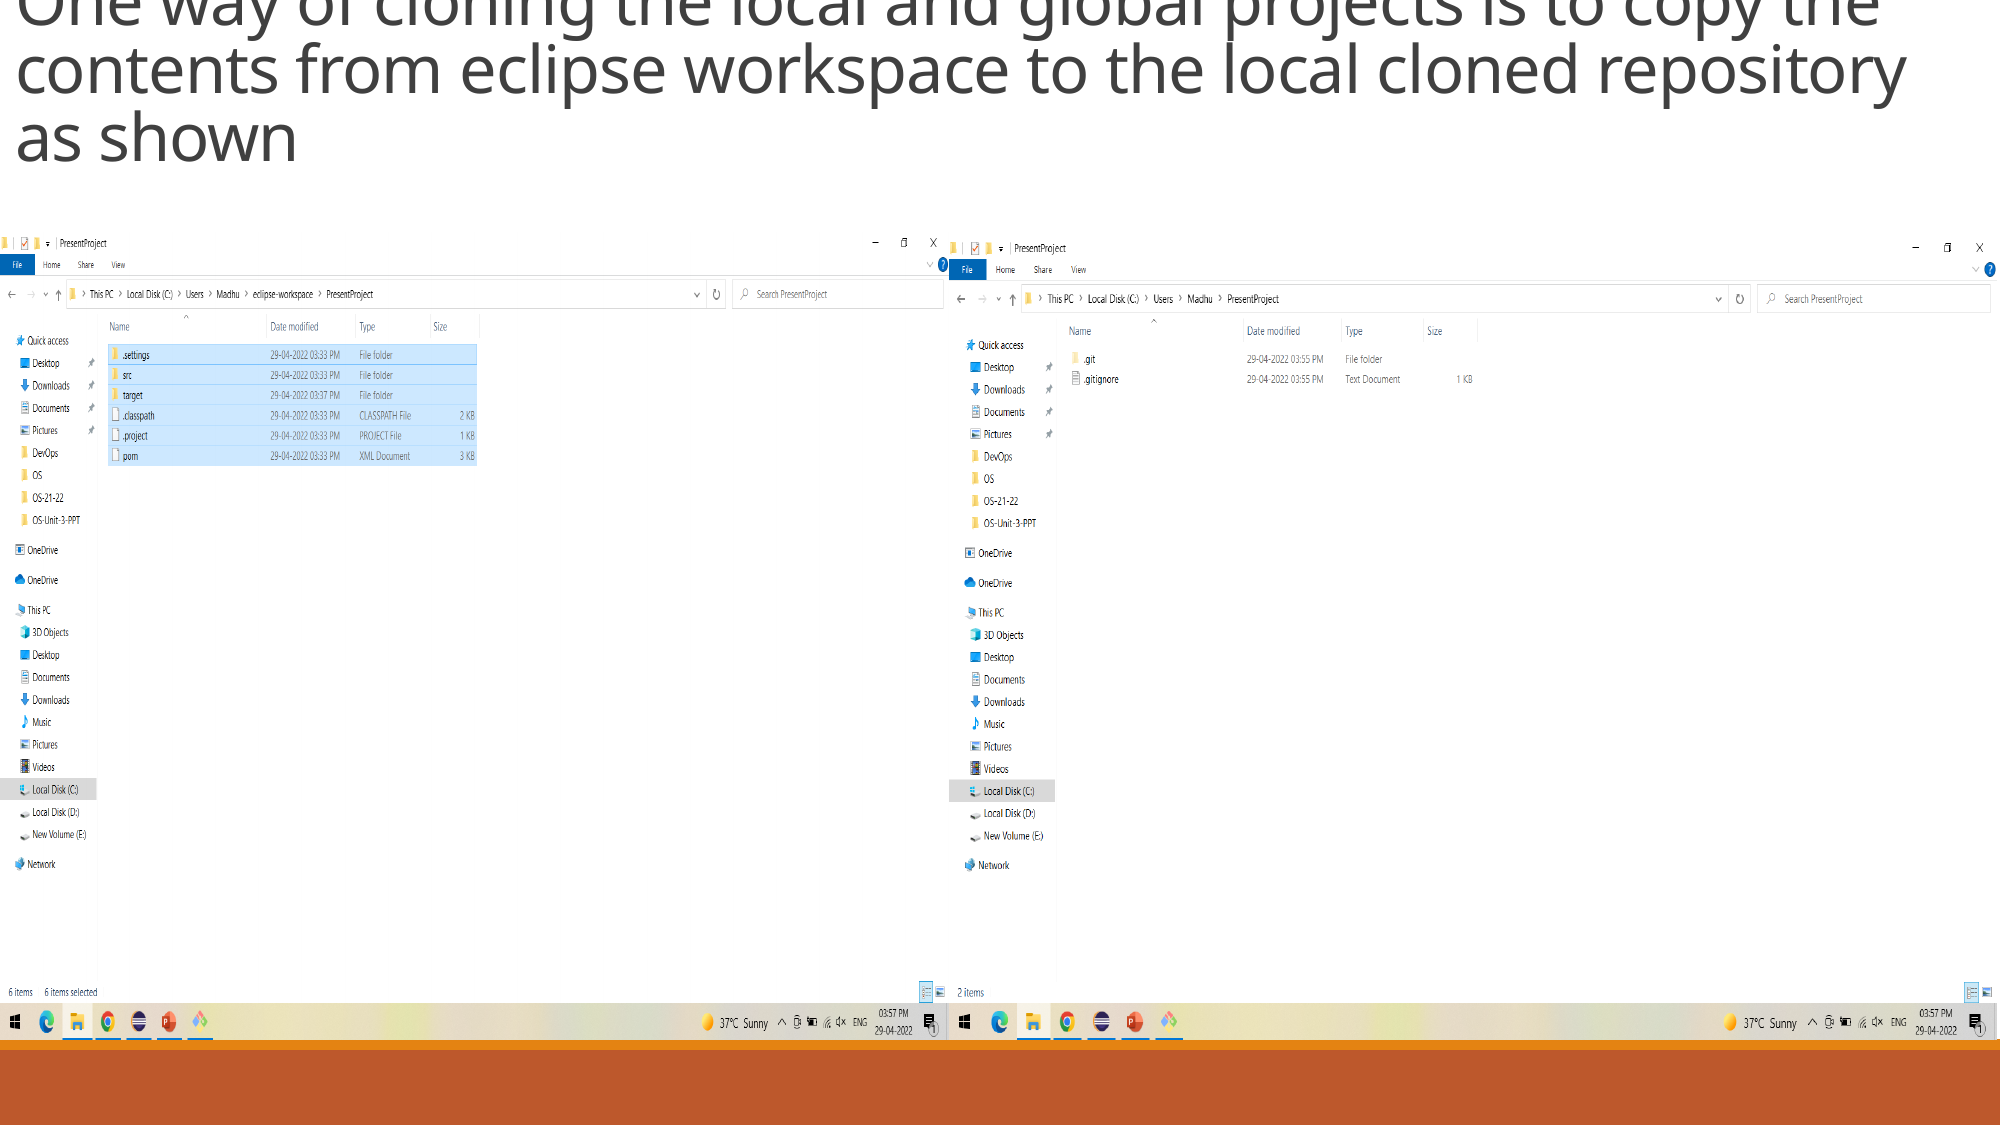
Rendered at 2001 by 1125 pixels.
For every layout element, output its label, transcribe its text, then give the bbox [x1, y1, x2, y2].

picture [0, 232, 949, 1041]
title One way of cloning the local and global projects is to copy the contents from eclipse workspace to the local cloned repository as shown [0, 14, 1997, 183]
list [957, 236, 1998, 1041]
